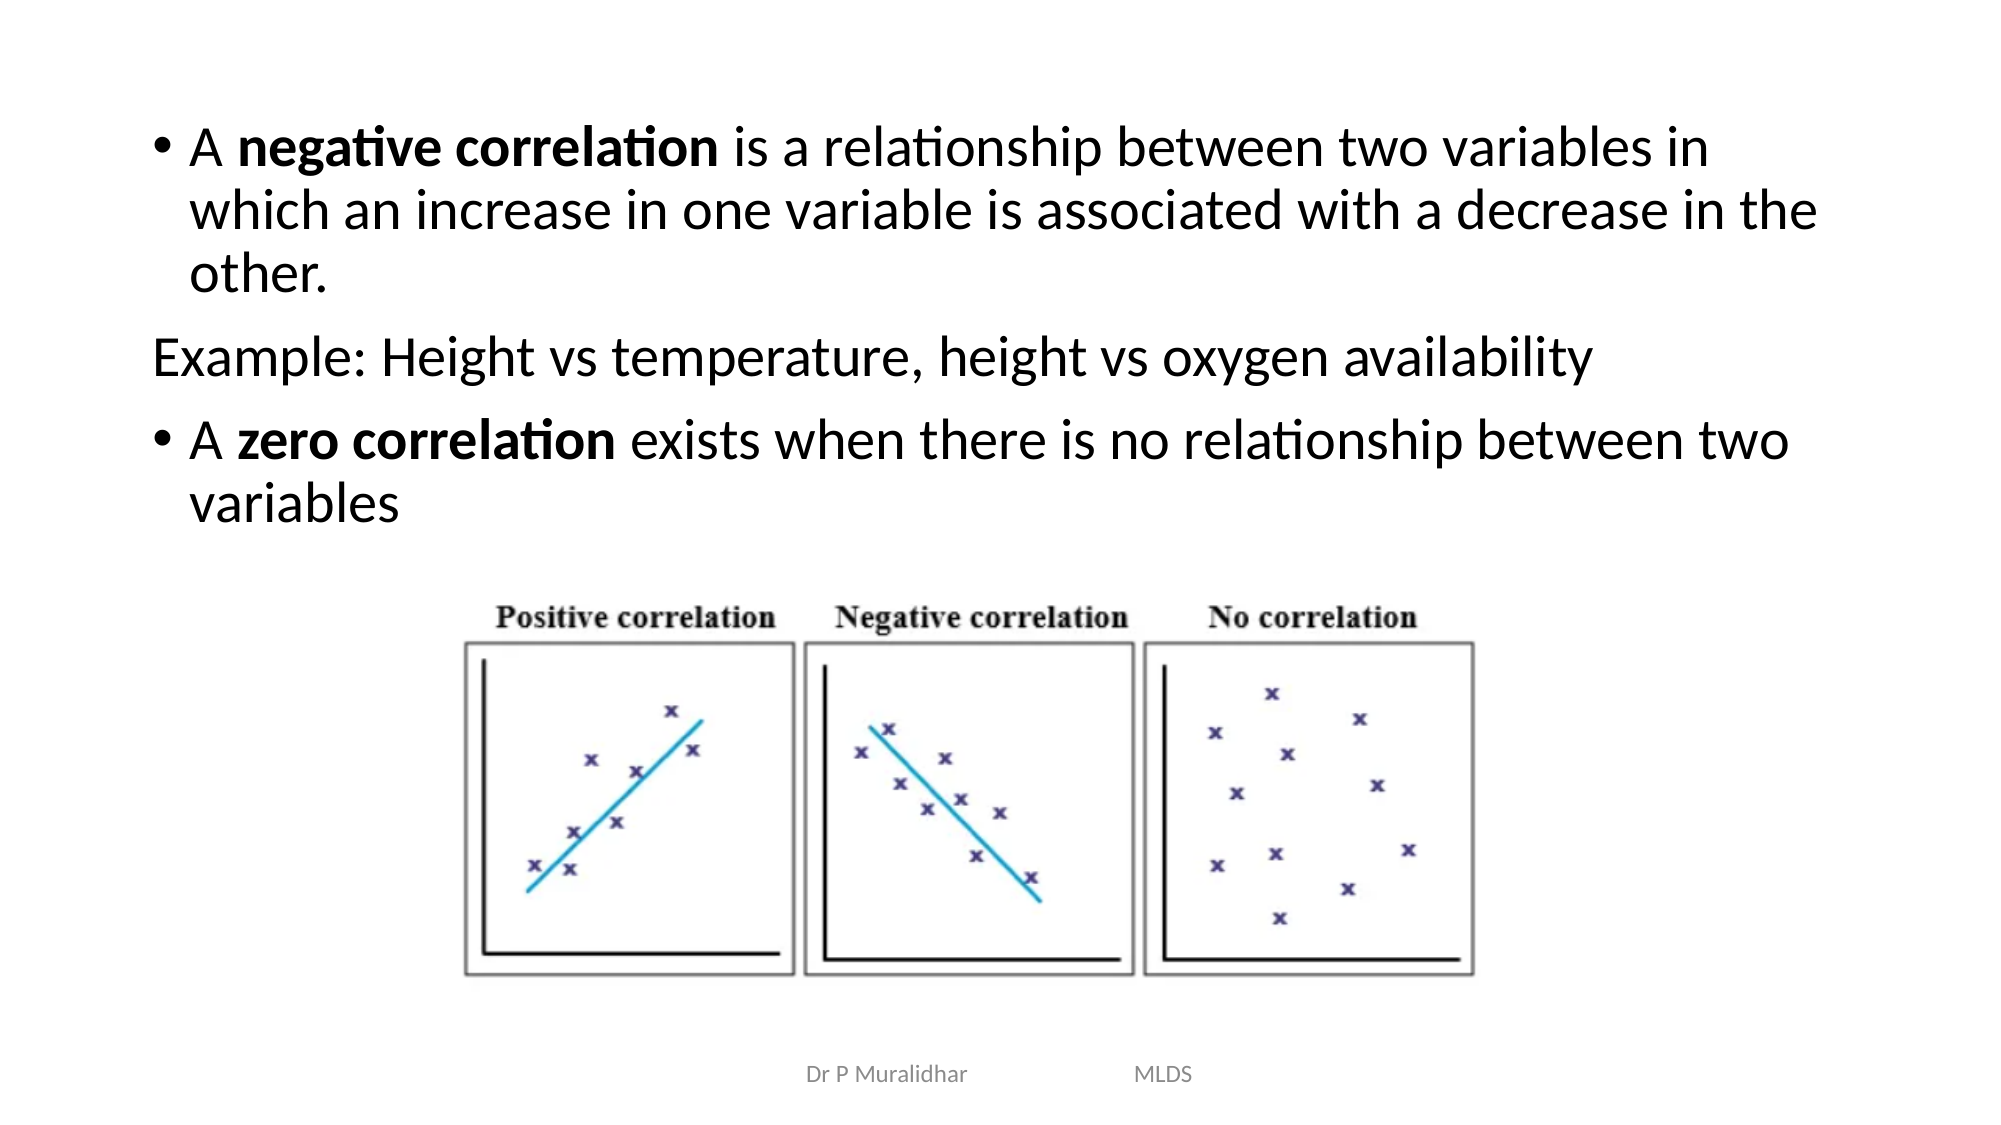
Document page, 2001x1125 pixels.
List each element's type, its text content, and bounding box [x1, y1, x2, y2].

footer Dr P Muralidhar MLDS [662, 1042, 1338, 1103]
picture [458, 604, 1502, 992]
list A negative correlation is a relationship between two variables in which an increase in one variable is associated with a decrease in the other. Example: Height vs temperature, height vs oxygen availability A zero correlation exists when there is no relationship between two variables [137, 108, 1863, 1014]
